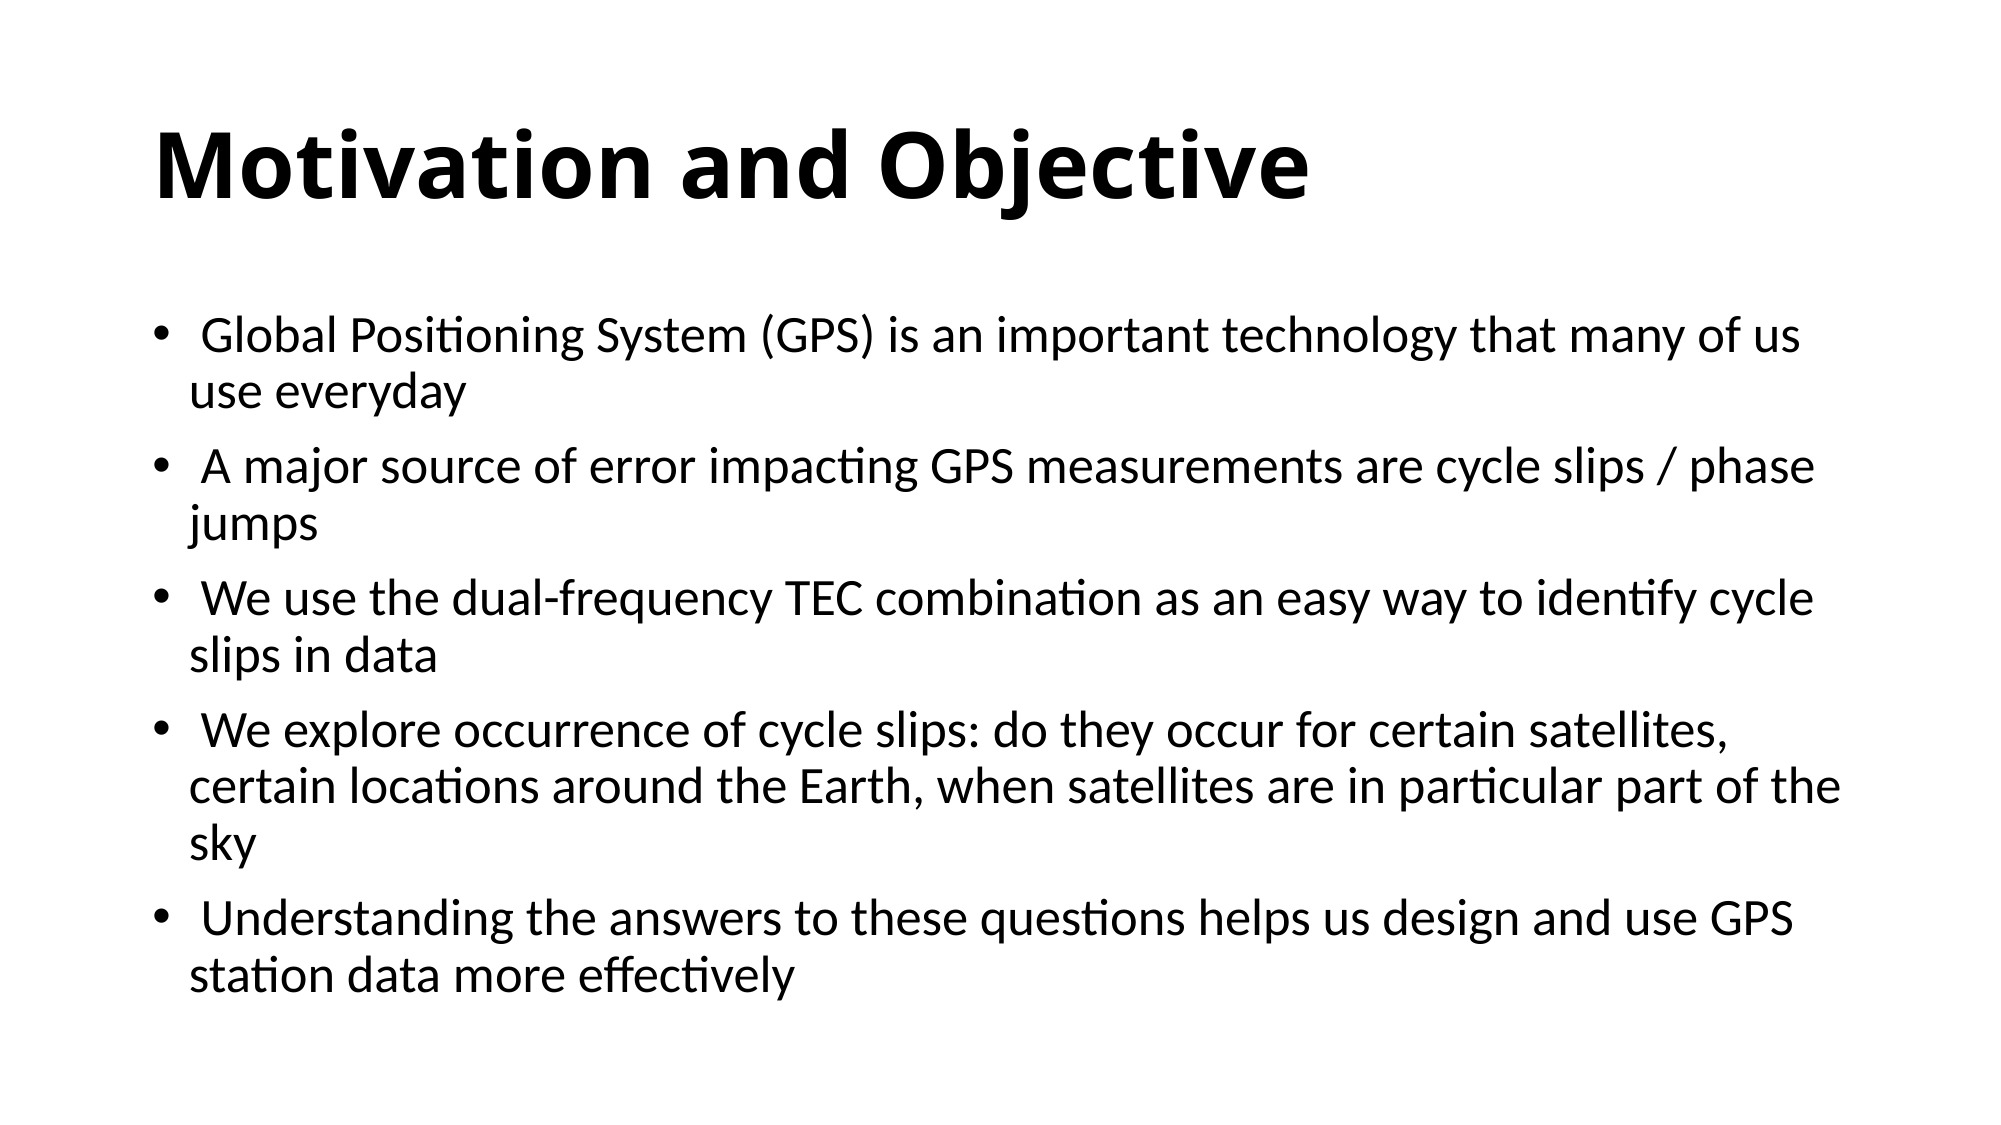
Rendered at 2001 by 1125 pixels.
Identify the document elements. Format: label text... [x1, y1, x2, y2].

title Motivation and Objective [137, 59, 1863, 278]
list Global Positioning System (GPS) is an important technology that many of us use everyday A major source of error impacting GPS measurements are cycle slips / phase jumps We use the dual-frequency TEC combination as an easy way to identify cycle slips in data We explore occurrence of cycle slips: do they occur for certain satellites, certain locations around the Earth, when satellites are in particular part of the sky Understanding the answers to these questions helps us design and use GPS station data more effectively [137, 299, 1863, 1014]
